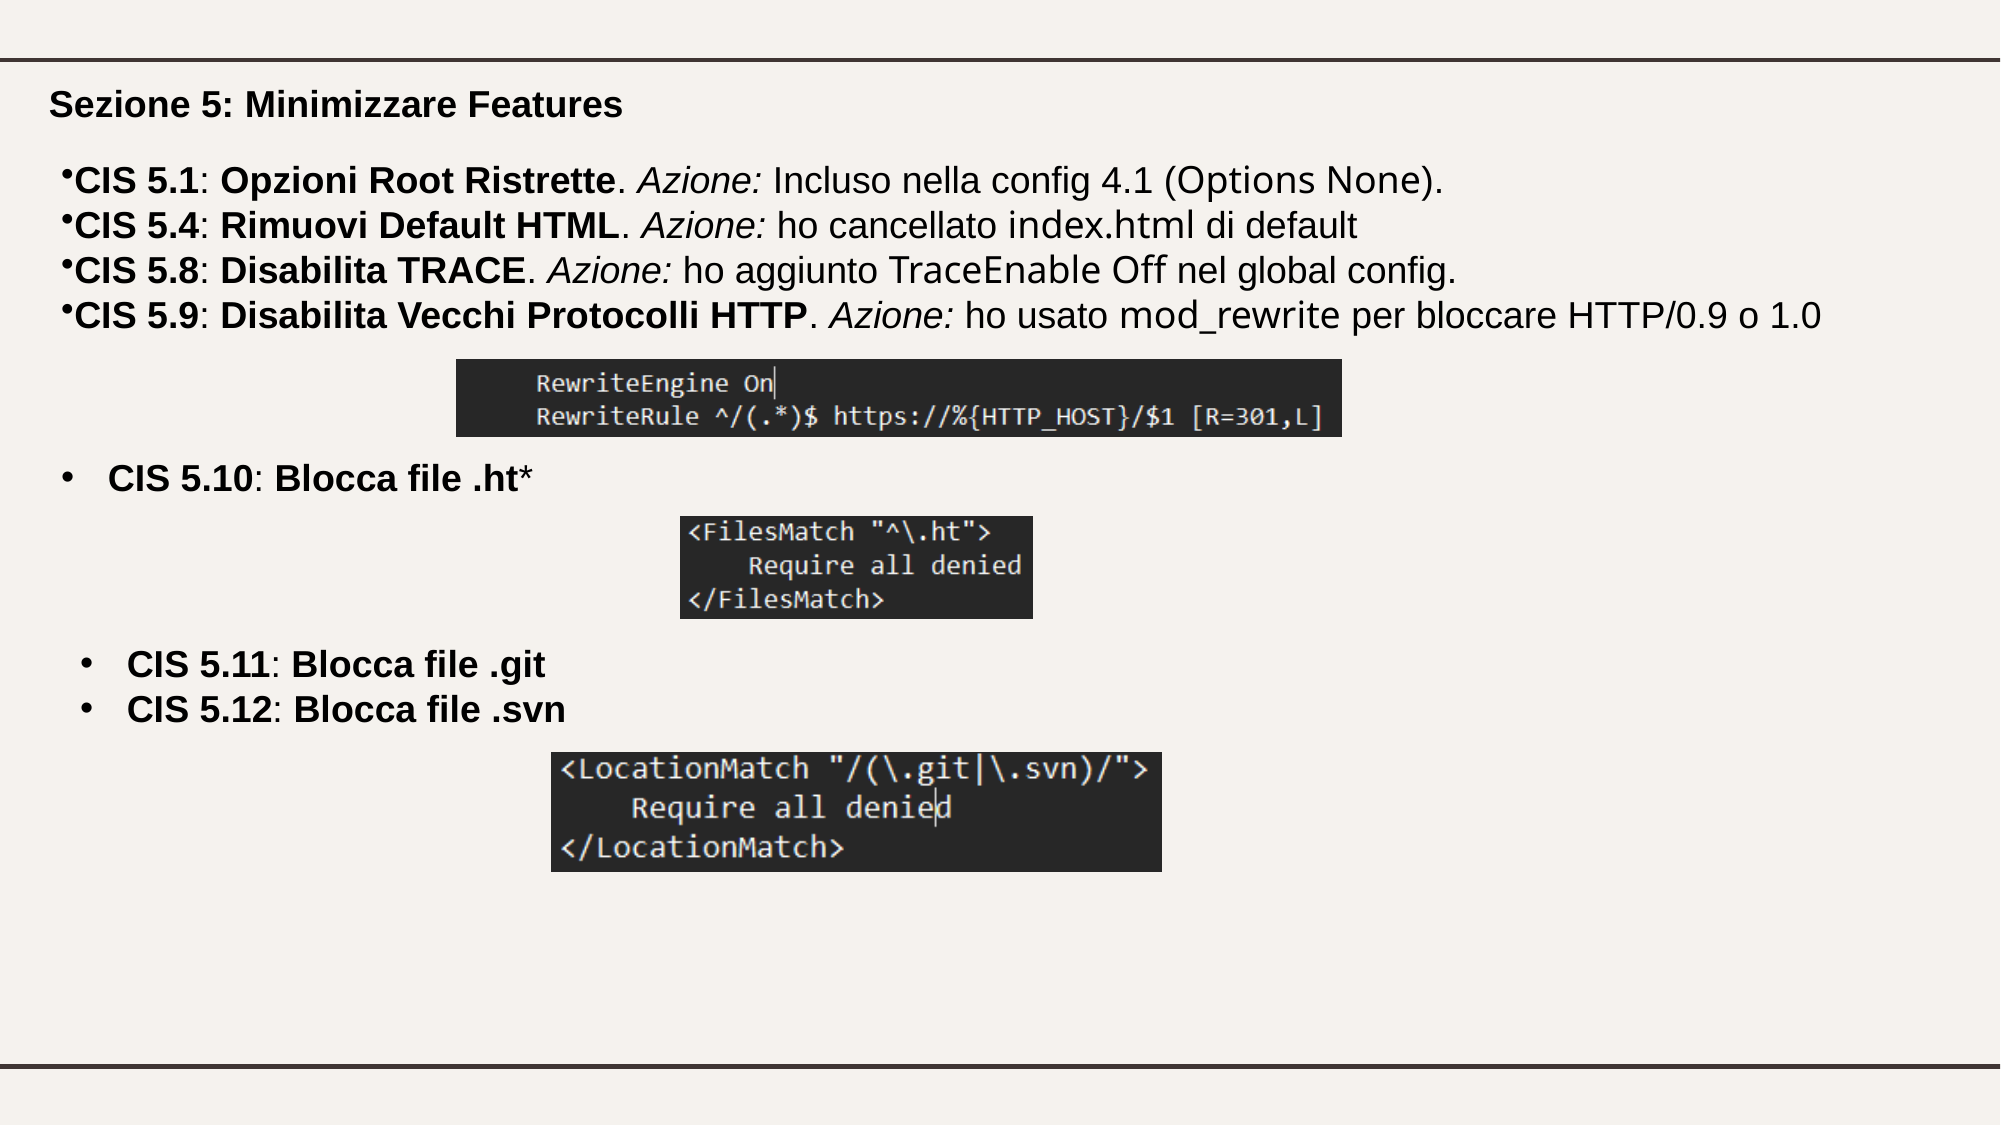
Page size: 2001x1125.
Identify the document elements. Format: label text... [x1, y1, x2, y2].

picture [456, 359, 1342, 437]
text_box CIS 5.1: Opzioni Root Ristrette. Azione: Incluso nella config 4.1 (Options None). CIS 5.4: Rimuovi Default HTML. Azione: ho cancellato index.html di default CIS 5.8: Disabilita TRACE. Azione: ho aggiunto TraceEnable Off nel global config. CIS 5.9: Disabilita Vecchi Protocolli HTTP. Azione: ho usato mod_rewrite per bloccare HTTP/0.9 o 1.0 [46, 148, 1892, 344]
text_box CIS 5.11: Blocca file .git CIS 5.12: Blocca file .svn [65, 632, 1876, 737]
picture [551, 752, 1162, 873]
text_box CIS 5.10: Blocca file .ht* [46, 446, 718, 506]
text_box Sezione 5: Minimizzare Features [34, 72, 1954, 177]
picture [680, 516, 1033, 619]
